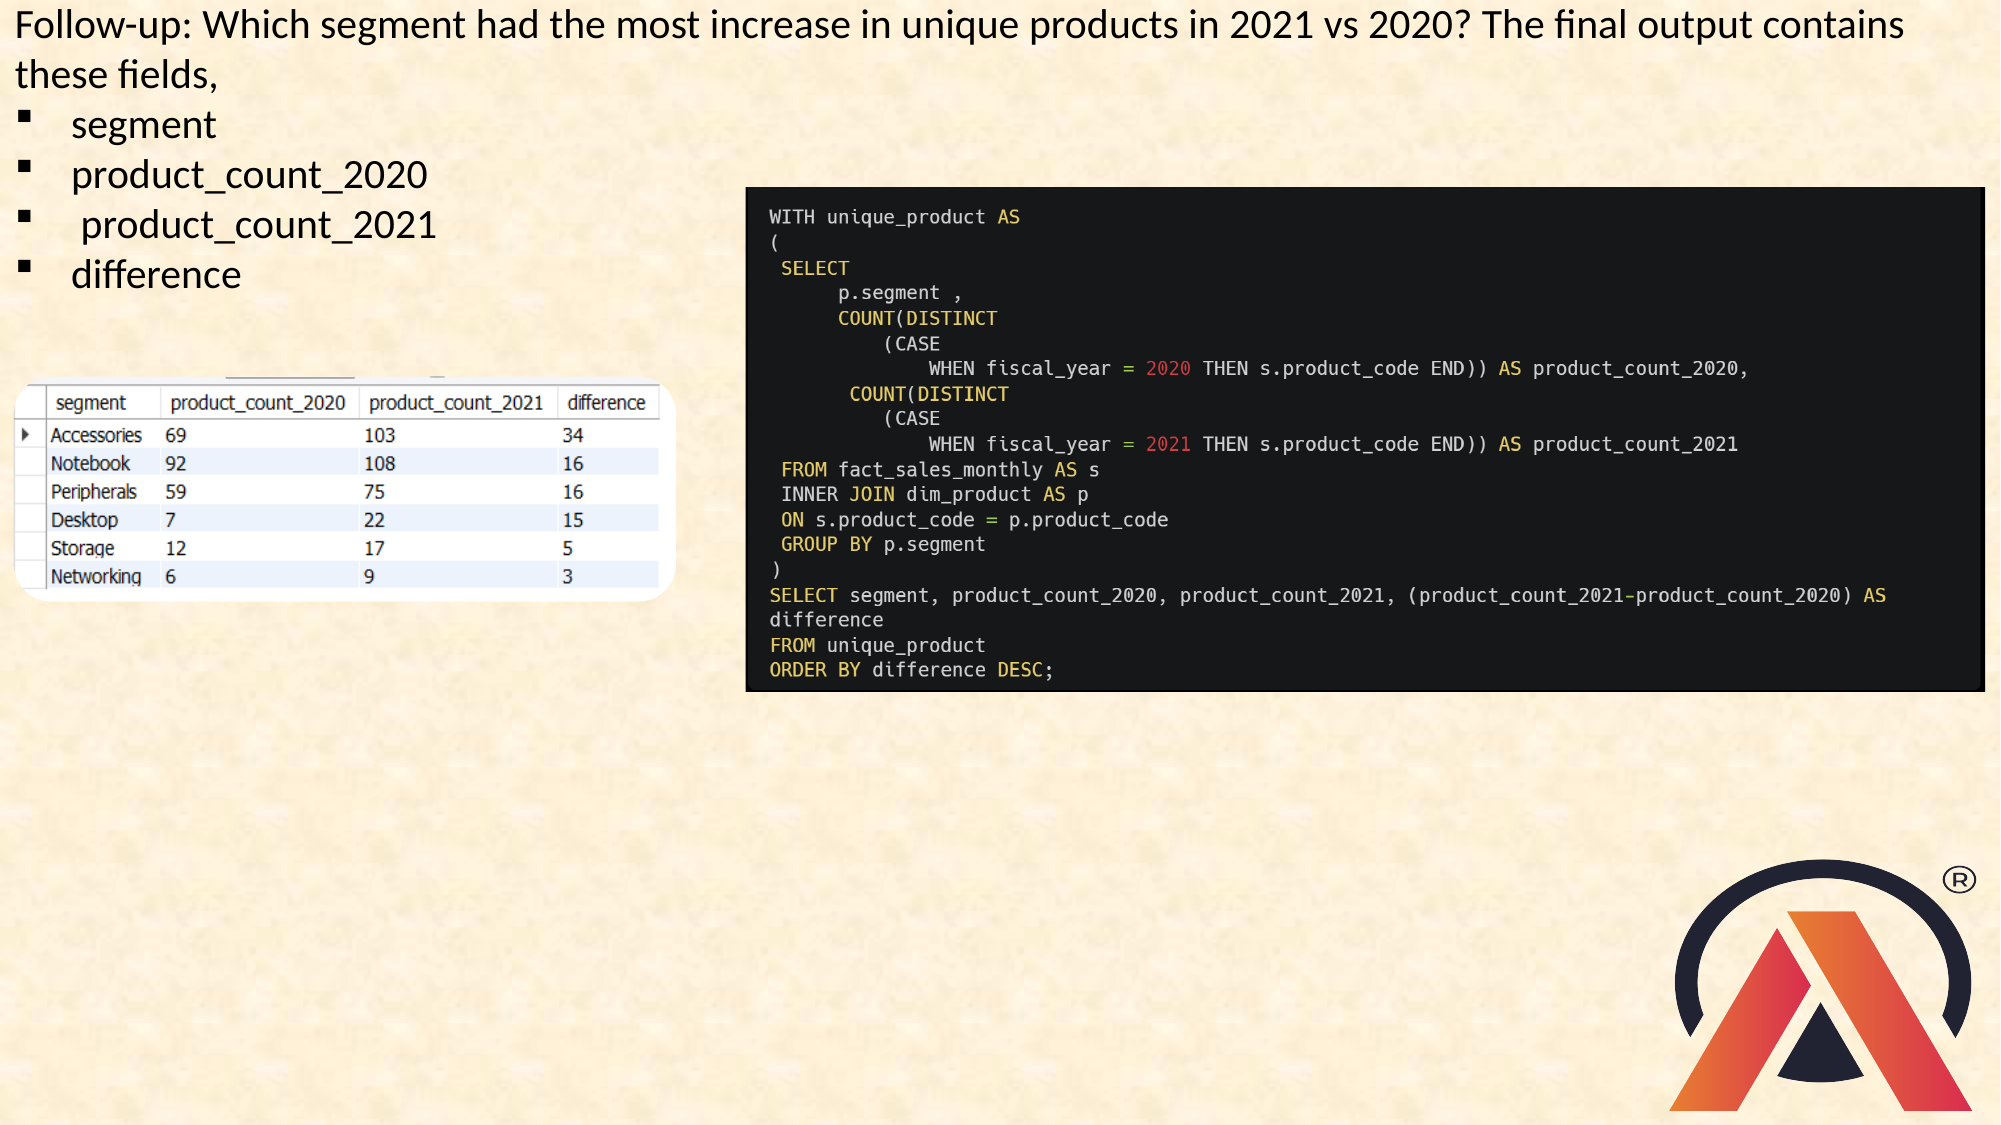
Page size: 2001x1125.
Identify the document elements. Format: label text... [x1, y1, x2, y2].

text_box Follow-up: Which segment had the most increase in unique products in 2021 vs 2020? The final output contains these fields, segment product_count_2020 product_count_2021 difference [0, 0, 2000, 295]
picture [0, 0, 2001, 1125]
